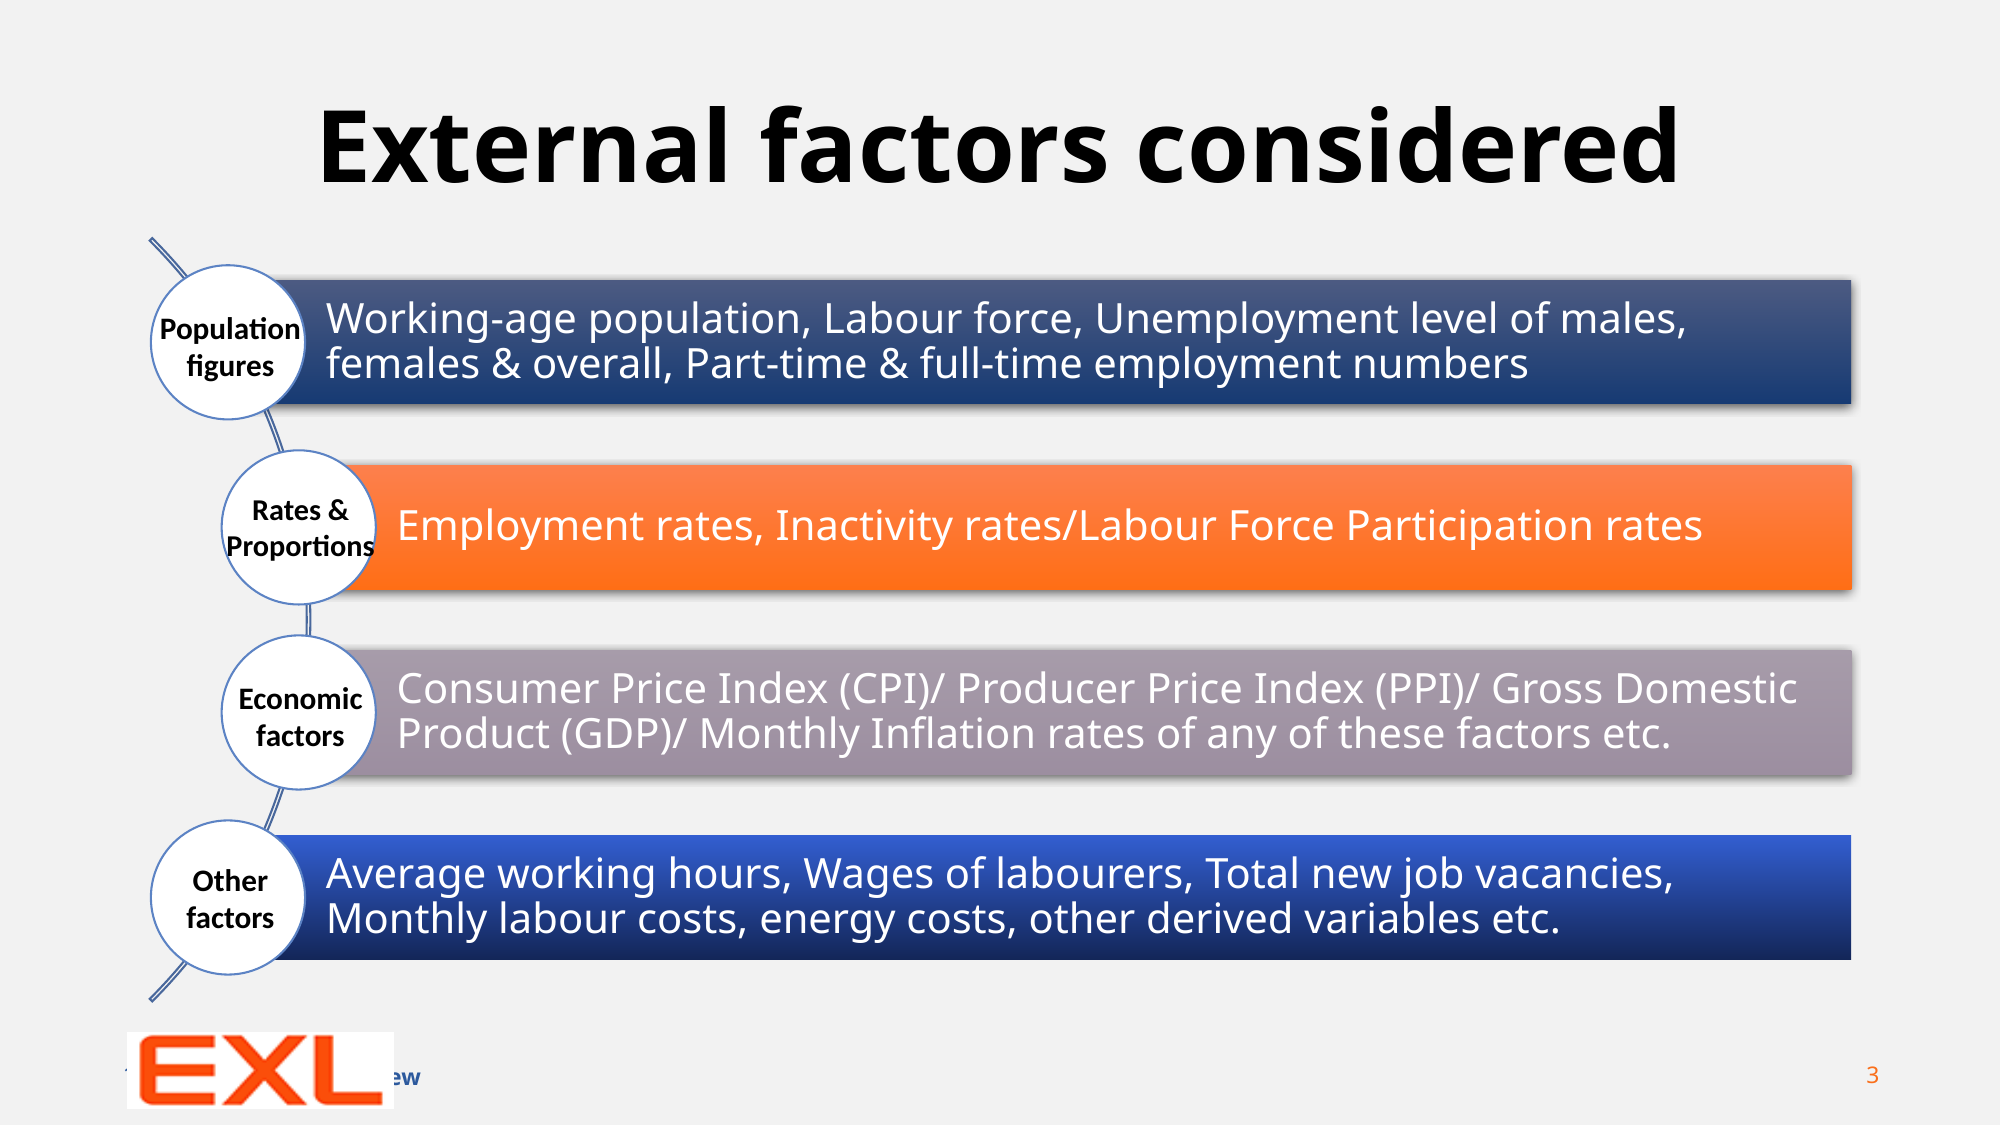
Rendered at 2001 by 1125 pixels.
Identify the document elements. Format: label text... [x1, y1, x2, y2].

picture [127, 1032, 394, 1109]
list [137, 219, 1863, 1021]
text_box Other factors [133, 852, 137, 943]
title External factors considered [137, 92, 1863, 208]
text_box Population figures [133, 300, 137, 391]
